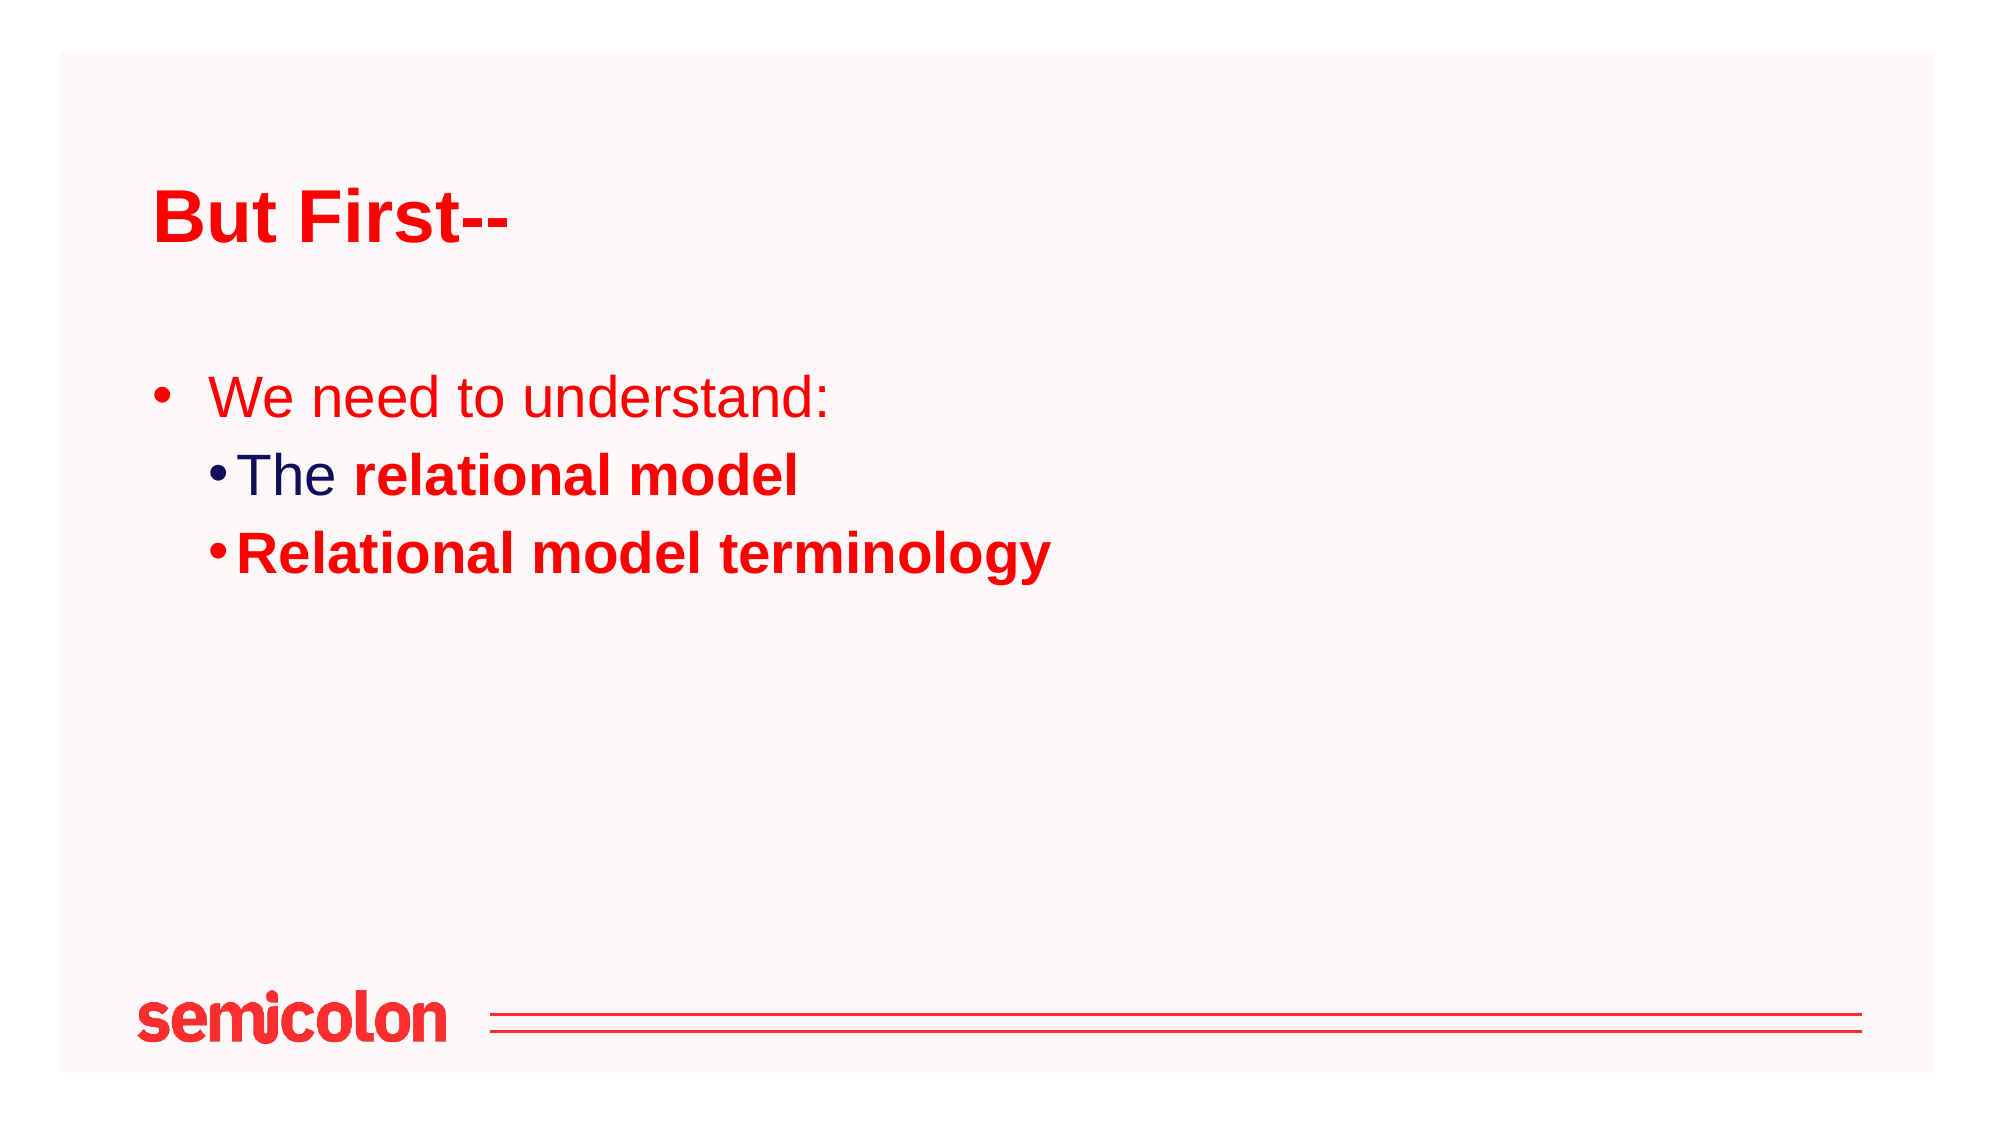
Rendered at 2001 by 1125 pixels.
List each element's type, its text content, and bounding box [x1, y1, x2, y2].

picture [137, 990, 446, 1044]
list We need to understand: The relational model Relational model terminology [137, 351, 1863, 969]
title But First-- [137, 129, 1863, 309]
